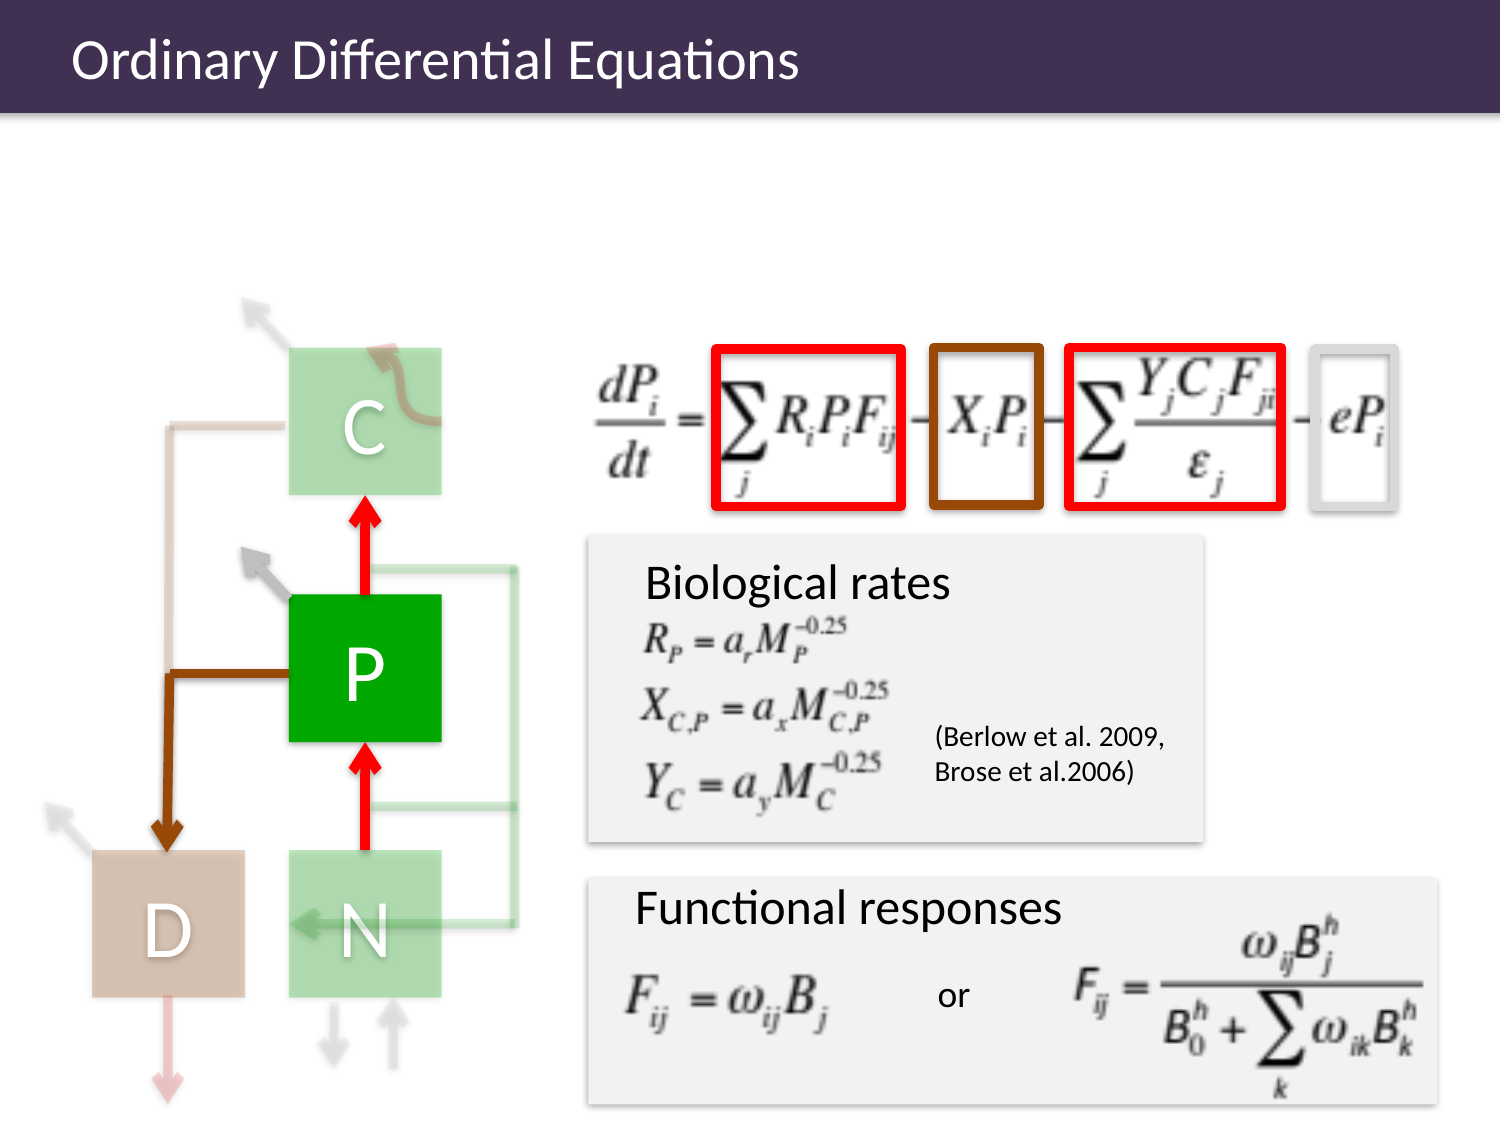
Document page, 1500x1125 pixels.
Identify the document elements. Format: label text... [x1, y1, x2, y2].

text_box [364, 347, 442, 422]
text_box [588, 535, 1251, 843]
text_box or [923, 962, 986, 1022]
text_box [44, 296, 518, 1105]
text_box [1078, 878, 1438, 1105]
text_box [166, 673, 170, 853]
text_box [617, 961, 837, 1040]
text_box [588, 344, 1395, 507]
text_box Ordinary Differential Equations [0, 0, 1500, 114]
text_box [588, 878, 1063, 1105]
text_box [1067, 899, 1424, 1100]
text_box Functional responses [620, 867, 1078, 943]
